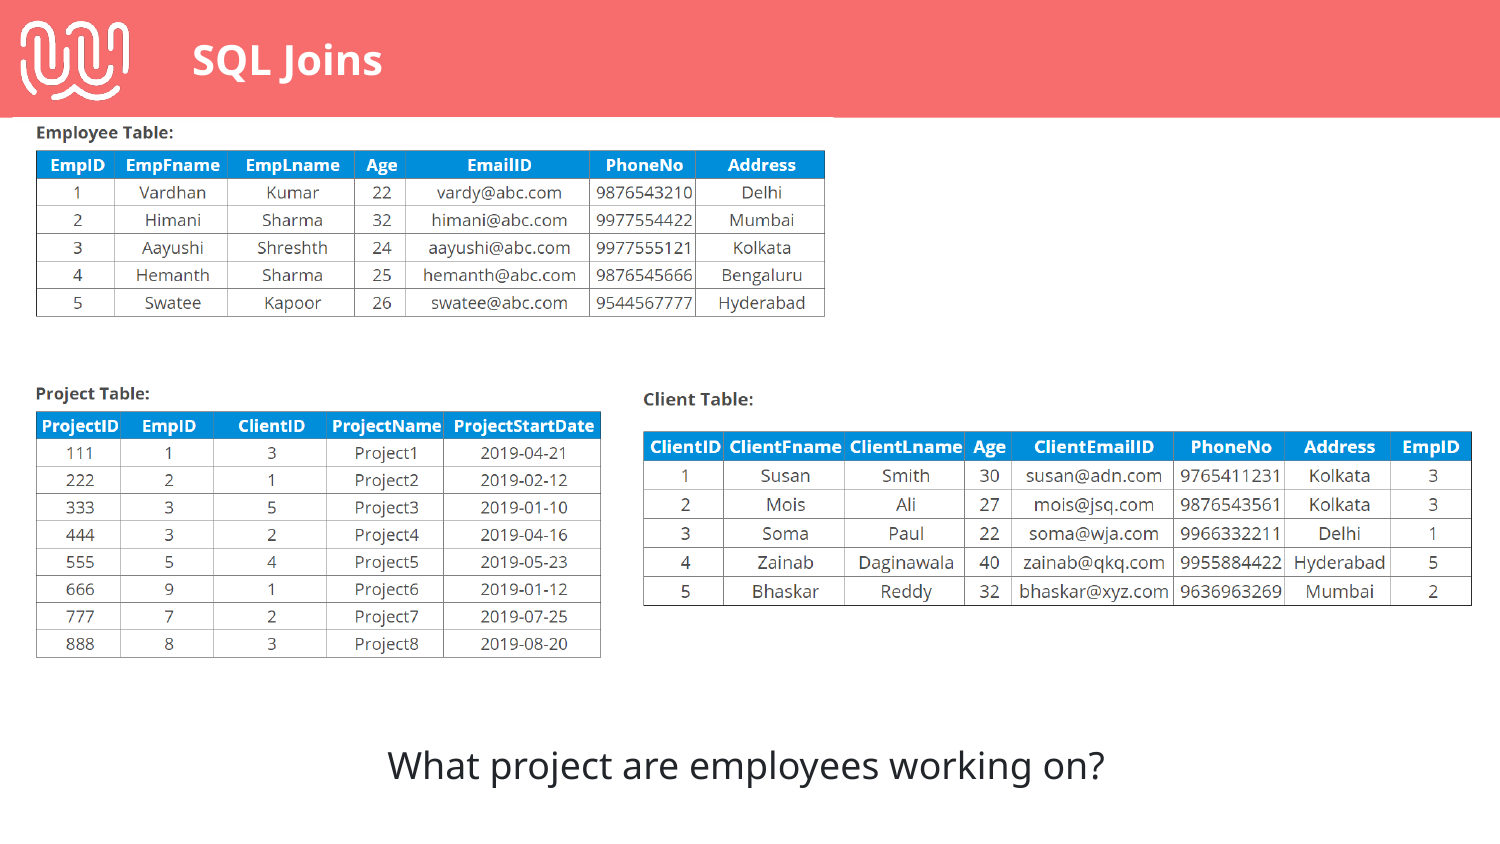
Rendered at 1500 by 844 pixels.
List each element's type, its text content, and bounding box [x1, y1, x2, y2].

picture [12, 117, 834, 332]
picture [12, 378, 1486, 671]
title SQL Joins [192, 0, 896, 118]
text_box What project are employees working on? [32, 717, 1461, 802]
picture [20, 20, 134, 101]
